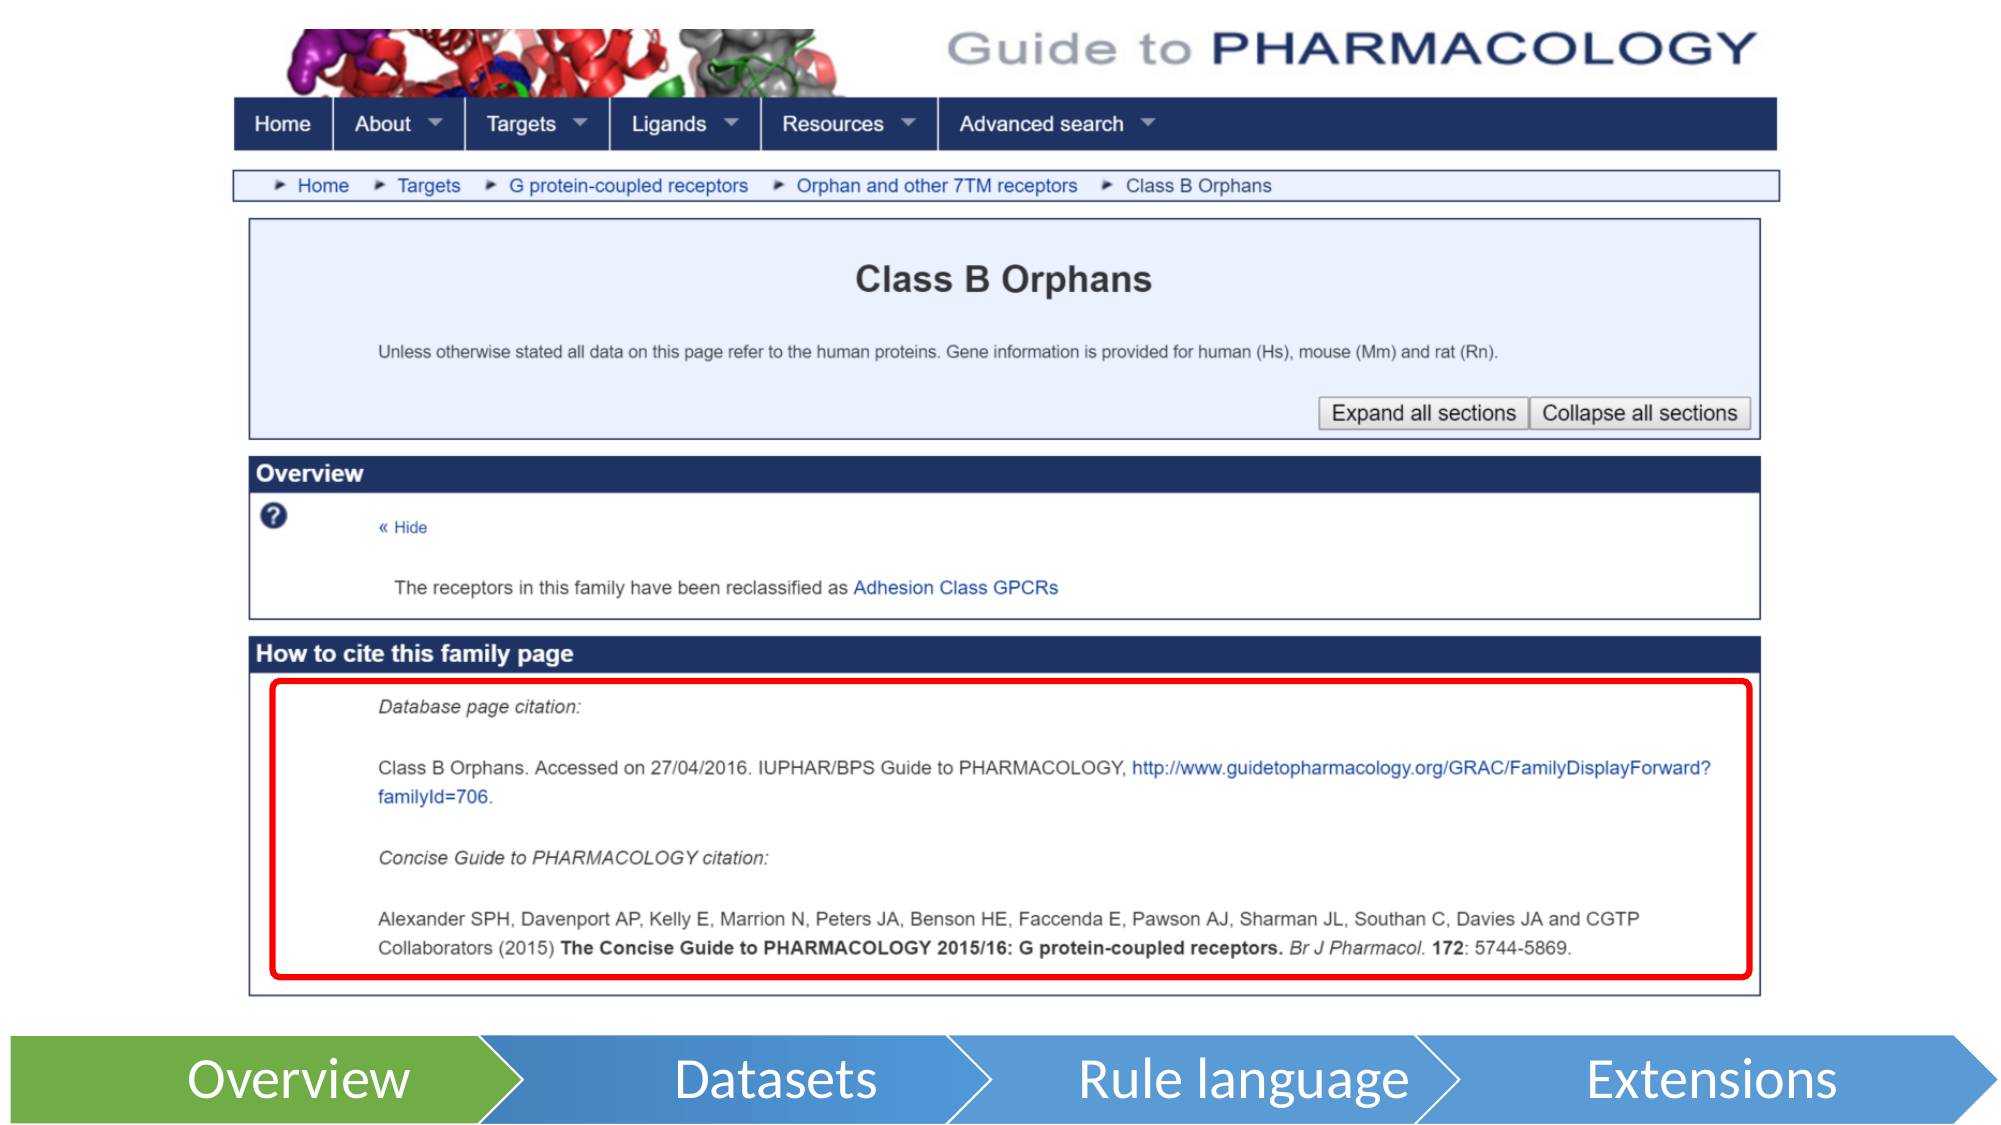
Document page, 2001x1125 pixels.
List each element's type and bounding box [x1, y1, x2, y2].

text_box [8, 1034, 2000, 1125]
picture [218, 29, 1782, 1006]
